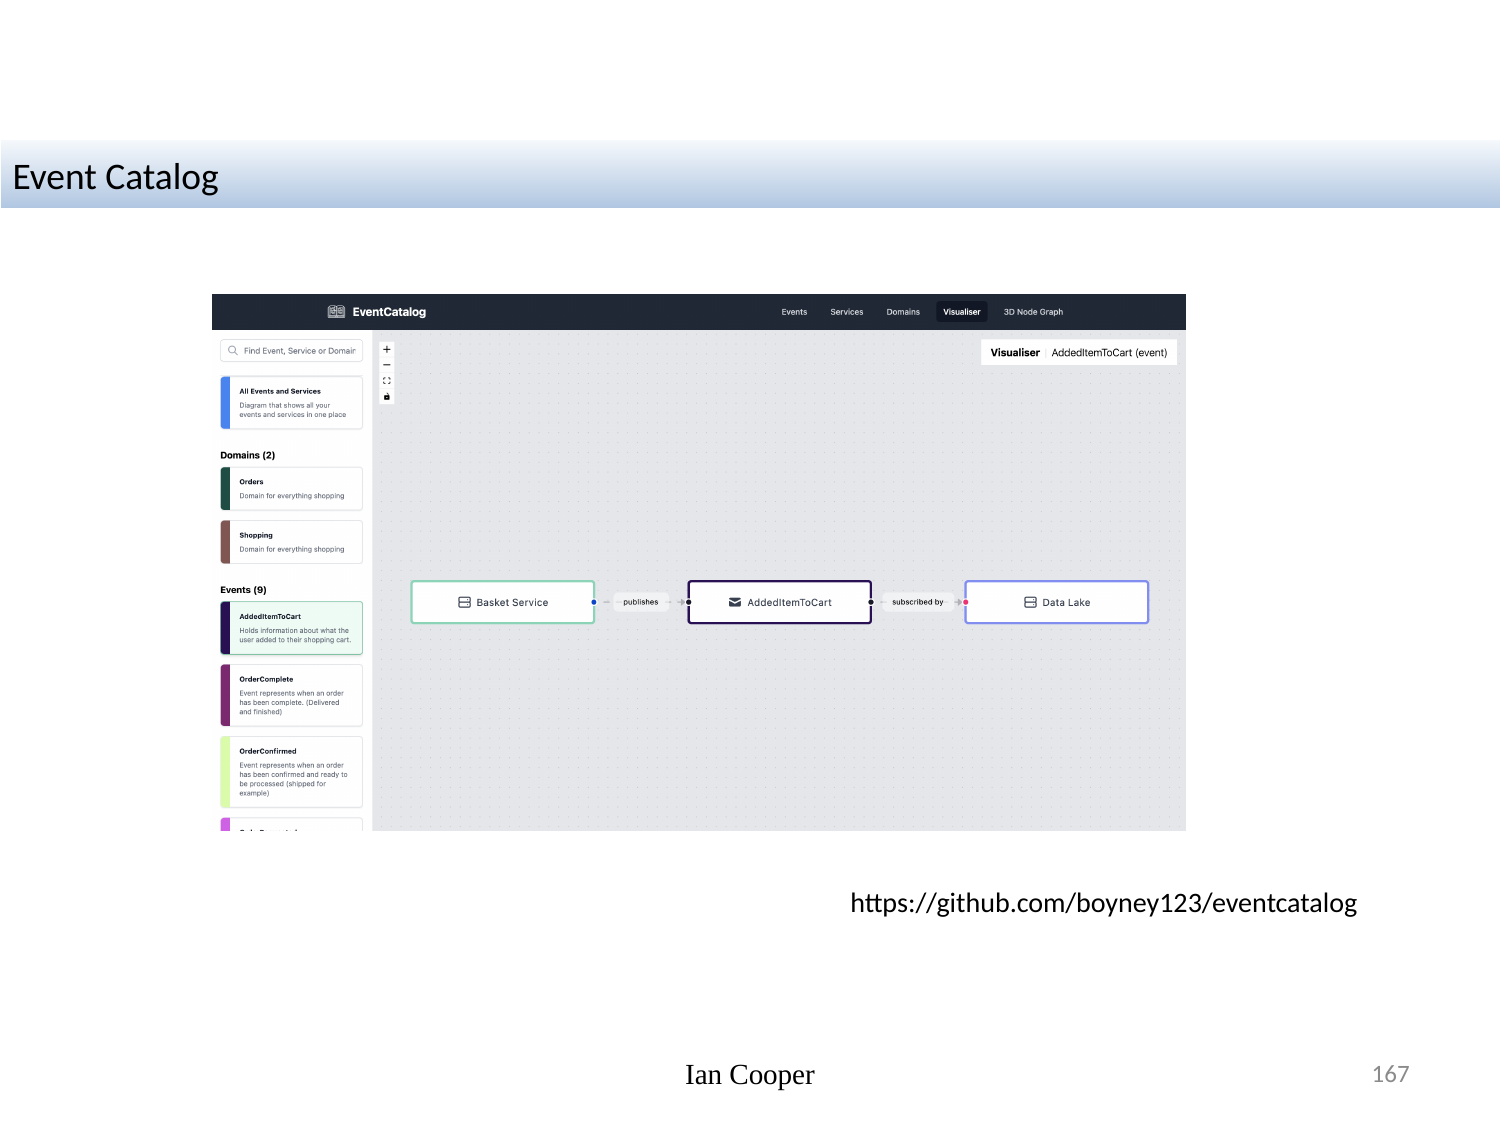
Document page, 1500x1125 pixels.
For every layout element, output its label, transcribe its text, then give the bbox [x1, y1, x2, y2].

footer Ian Cooper [512, 1042, 988, 1103]
text_box Event Catalog [1, 140, 1500, 208]
picture [211, 294, 1186, 831]
slide_number 167 [1074, 1042, 1425, 1103]
text_box https://github.com/boyney123/eventcatalog [835, 877, 1373, 926]
